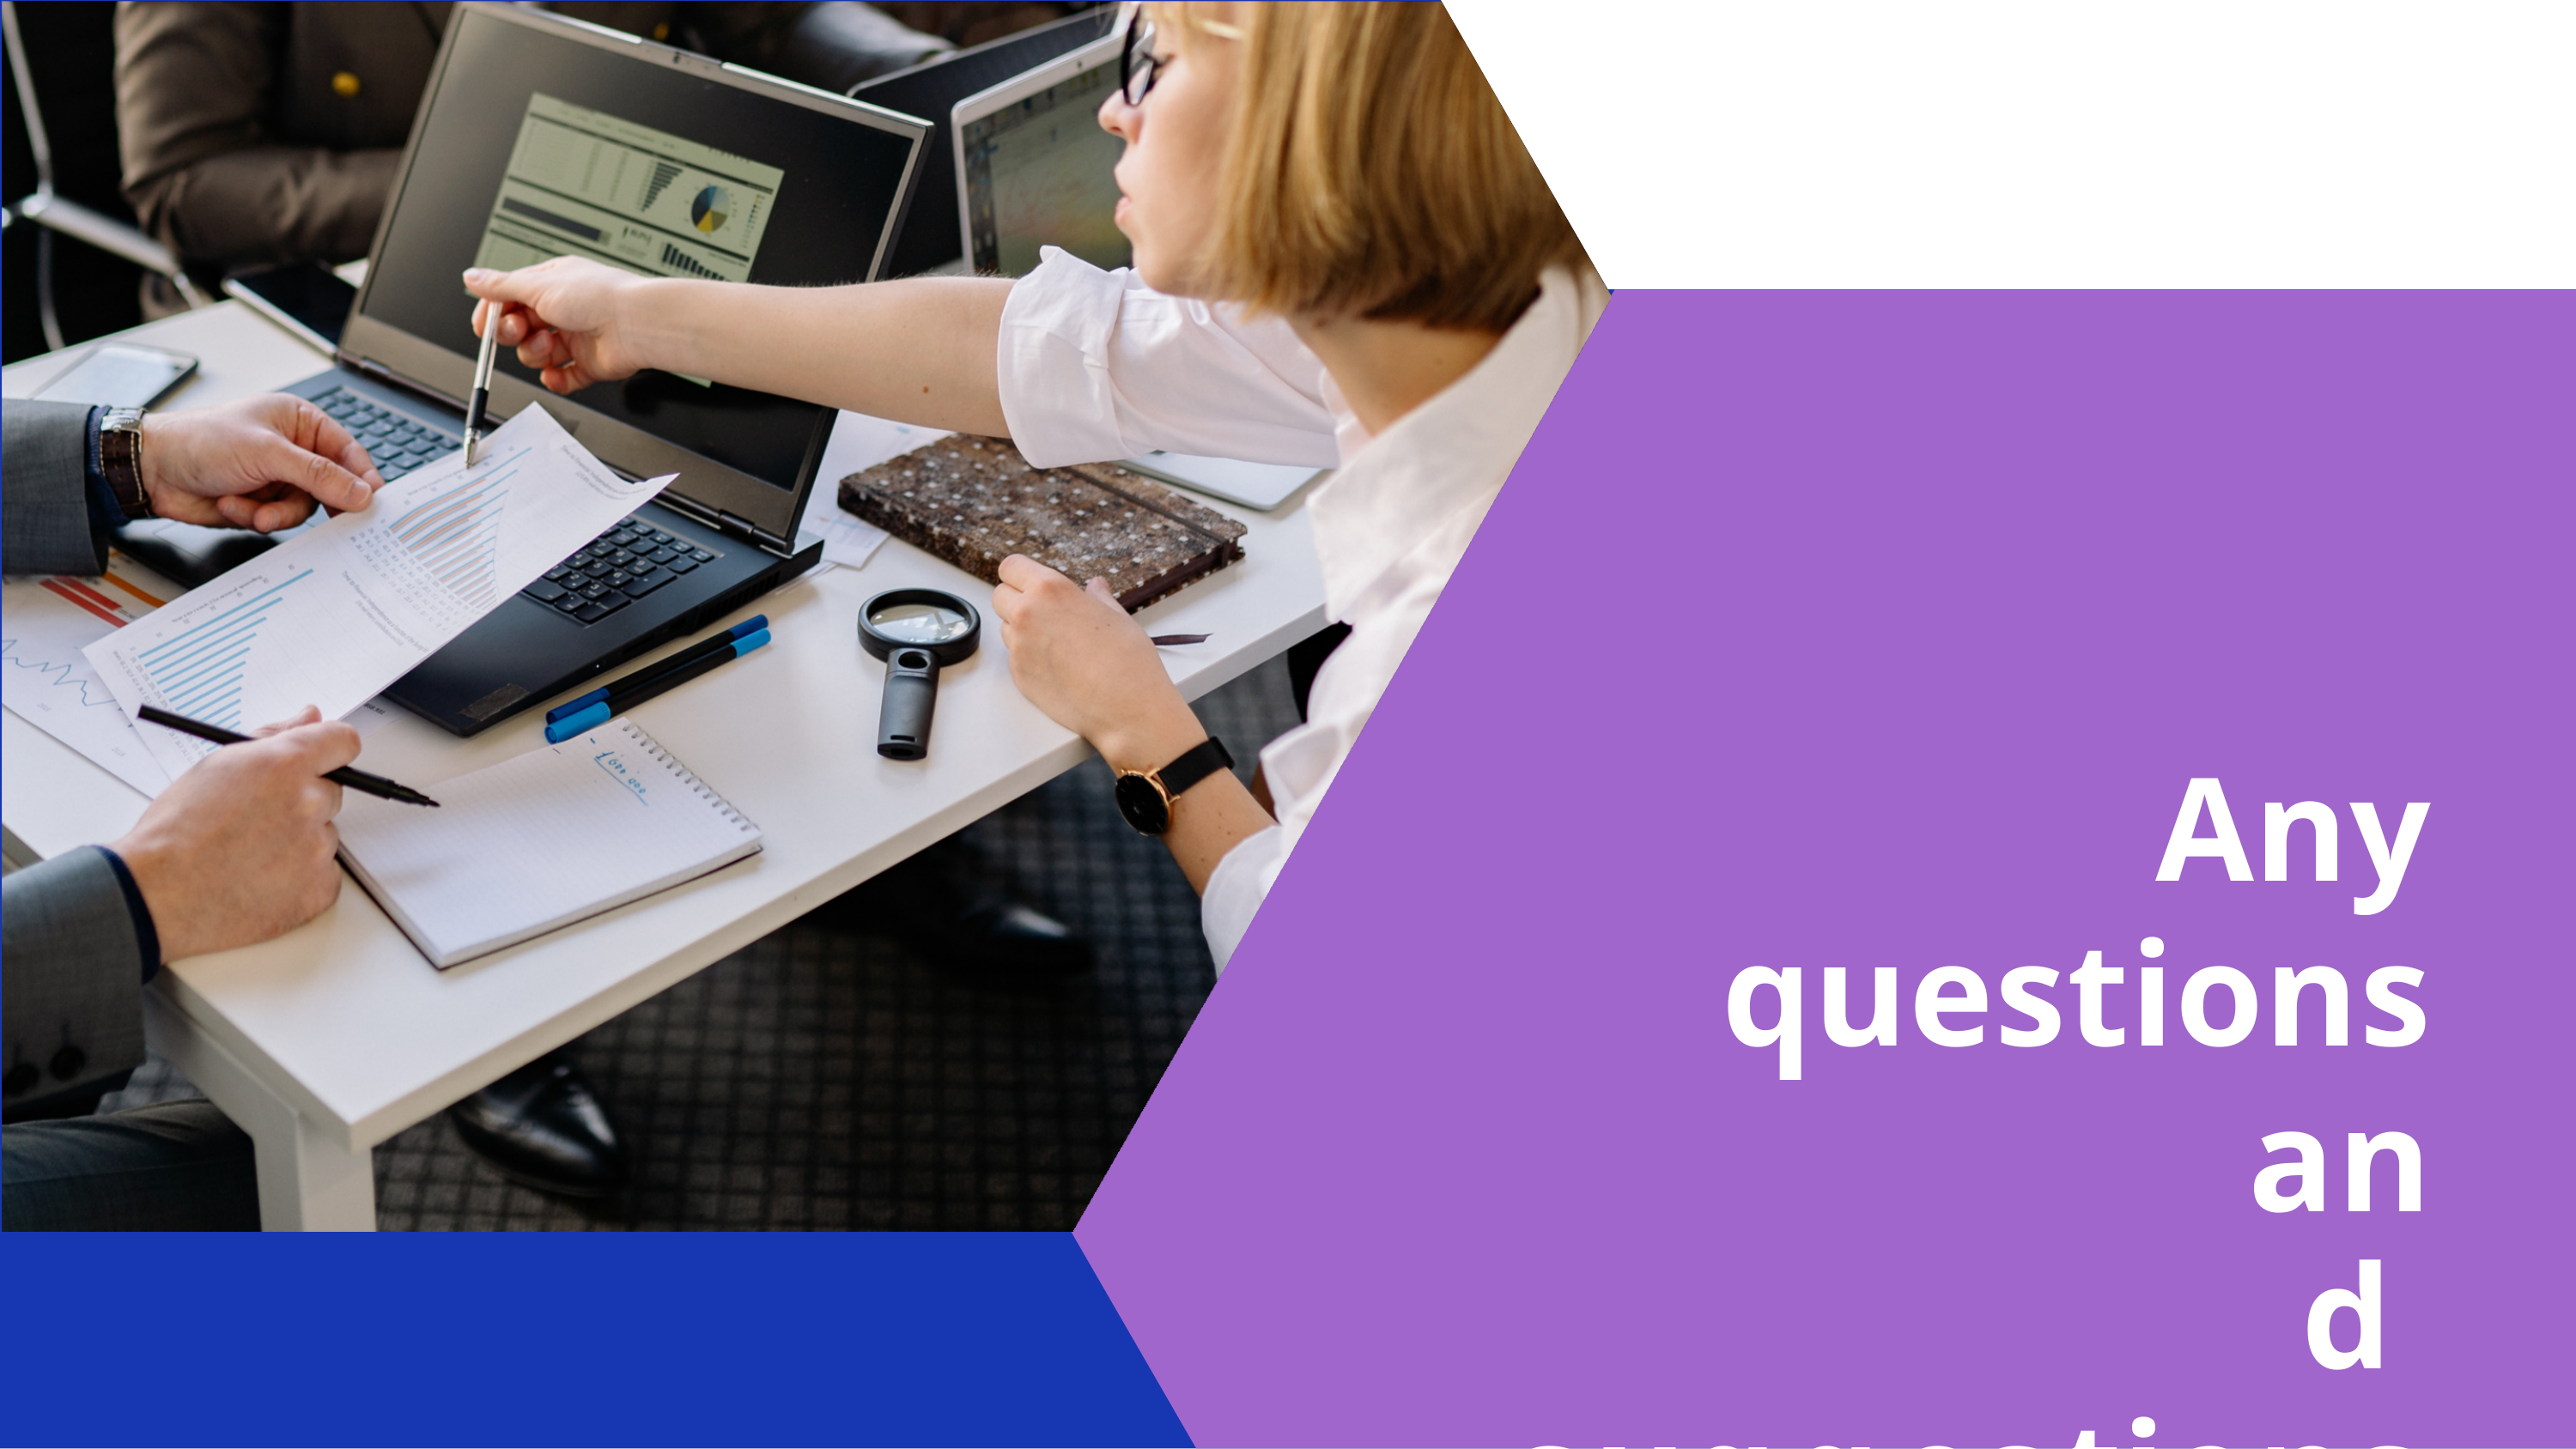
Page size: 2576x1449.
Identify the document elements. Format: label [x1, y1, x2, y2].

text_box [0, 0, 2576, 1449]
